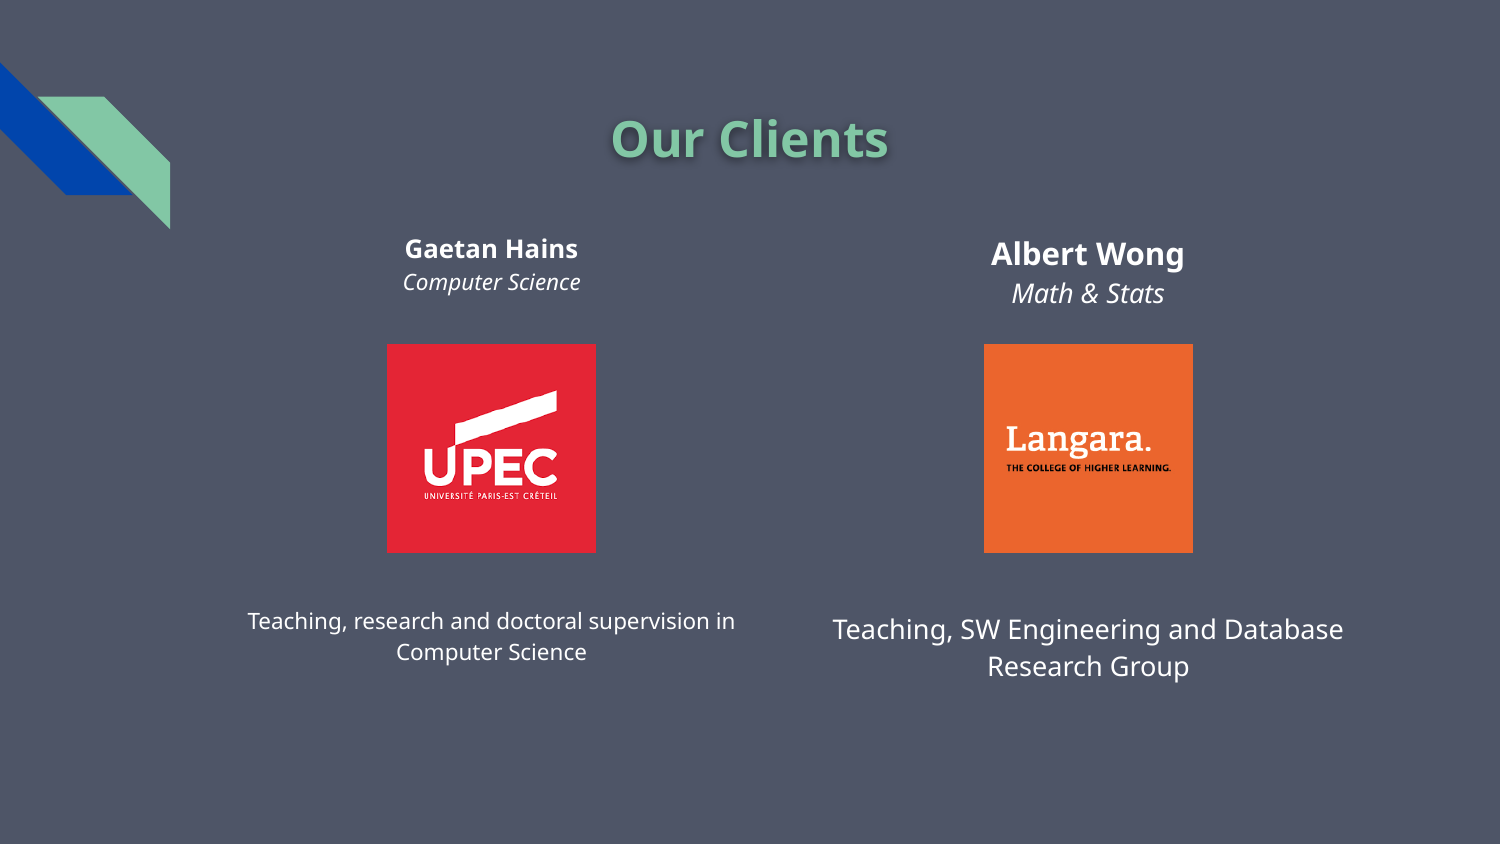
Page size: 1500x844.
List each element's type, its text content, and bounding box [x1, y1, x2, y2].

list Albert Wong Math & Stats Teaching, SW Engineering and Database Research Group [809, 213, 1368, 684]
picture [387, 344, 596, 553]
list Gaetan Hains Computer Science Teaching, research and doctoral supervision in Computer Science [212, 213, 771, 684]
picture [984, 344, 1193, 553]
text_box Our Clients [0, 92, 1500, 183]
